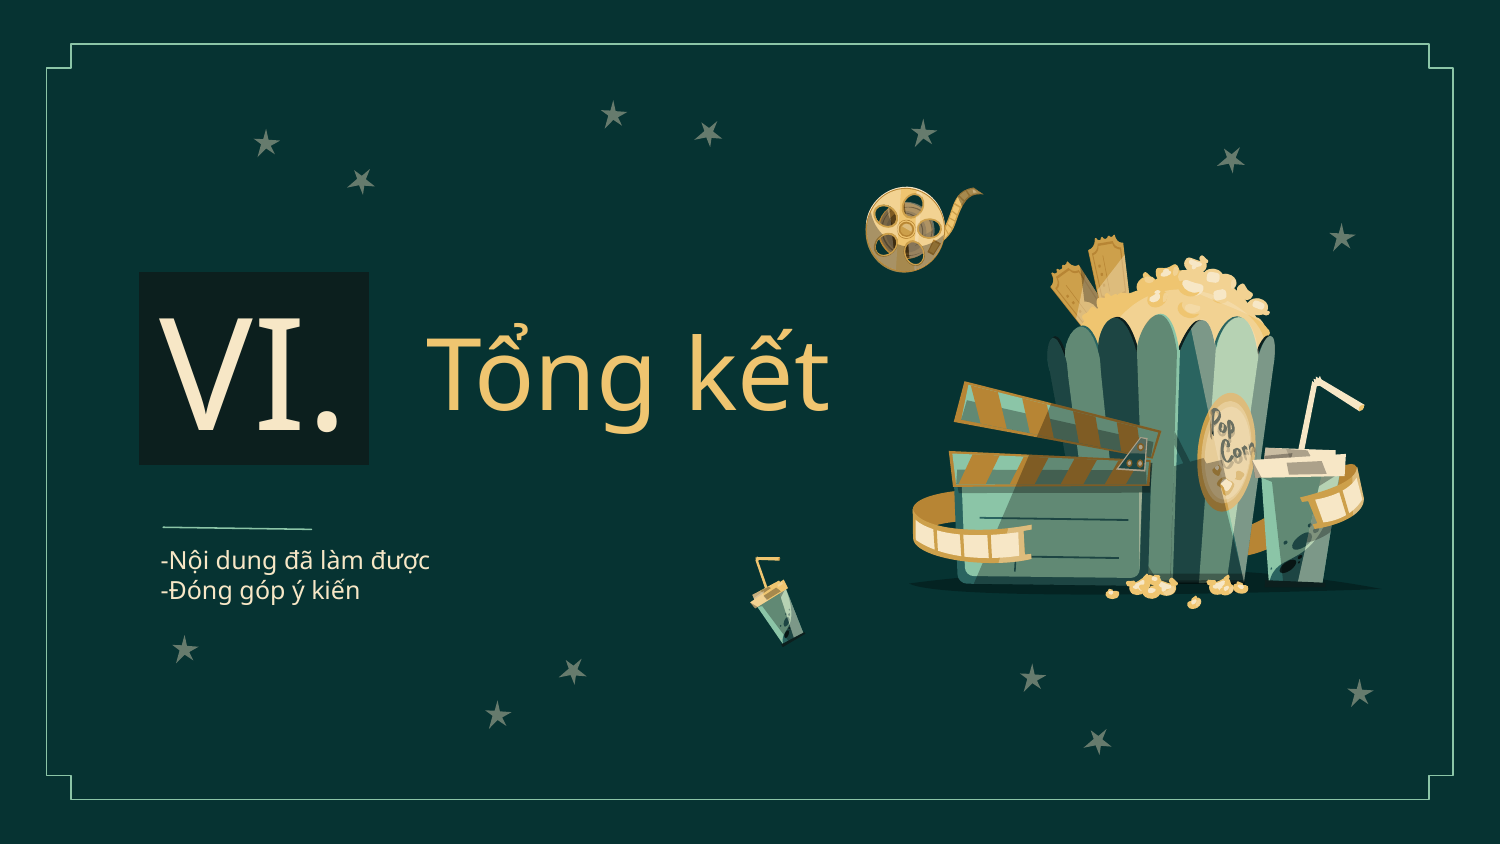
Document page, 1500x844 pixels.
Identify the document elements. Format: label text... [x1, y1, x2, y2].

subtitle -Nội dung đã làm được -Đóng góp ý kiến [145, 529, 861, 597]
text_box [908, 234, 1383, 610]
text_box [162, 526, 312, 530]
text_box Tổng kết [411, 295, 903, 546]
text_box VI. [135, 267, 373, 469]
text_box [864, 186, 984, 273]
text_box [749, 556, 806, 648]
